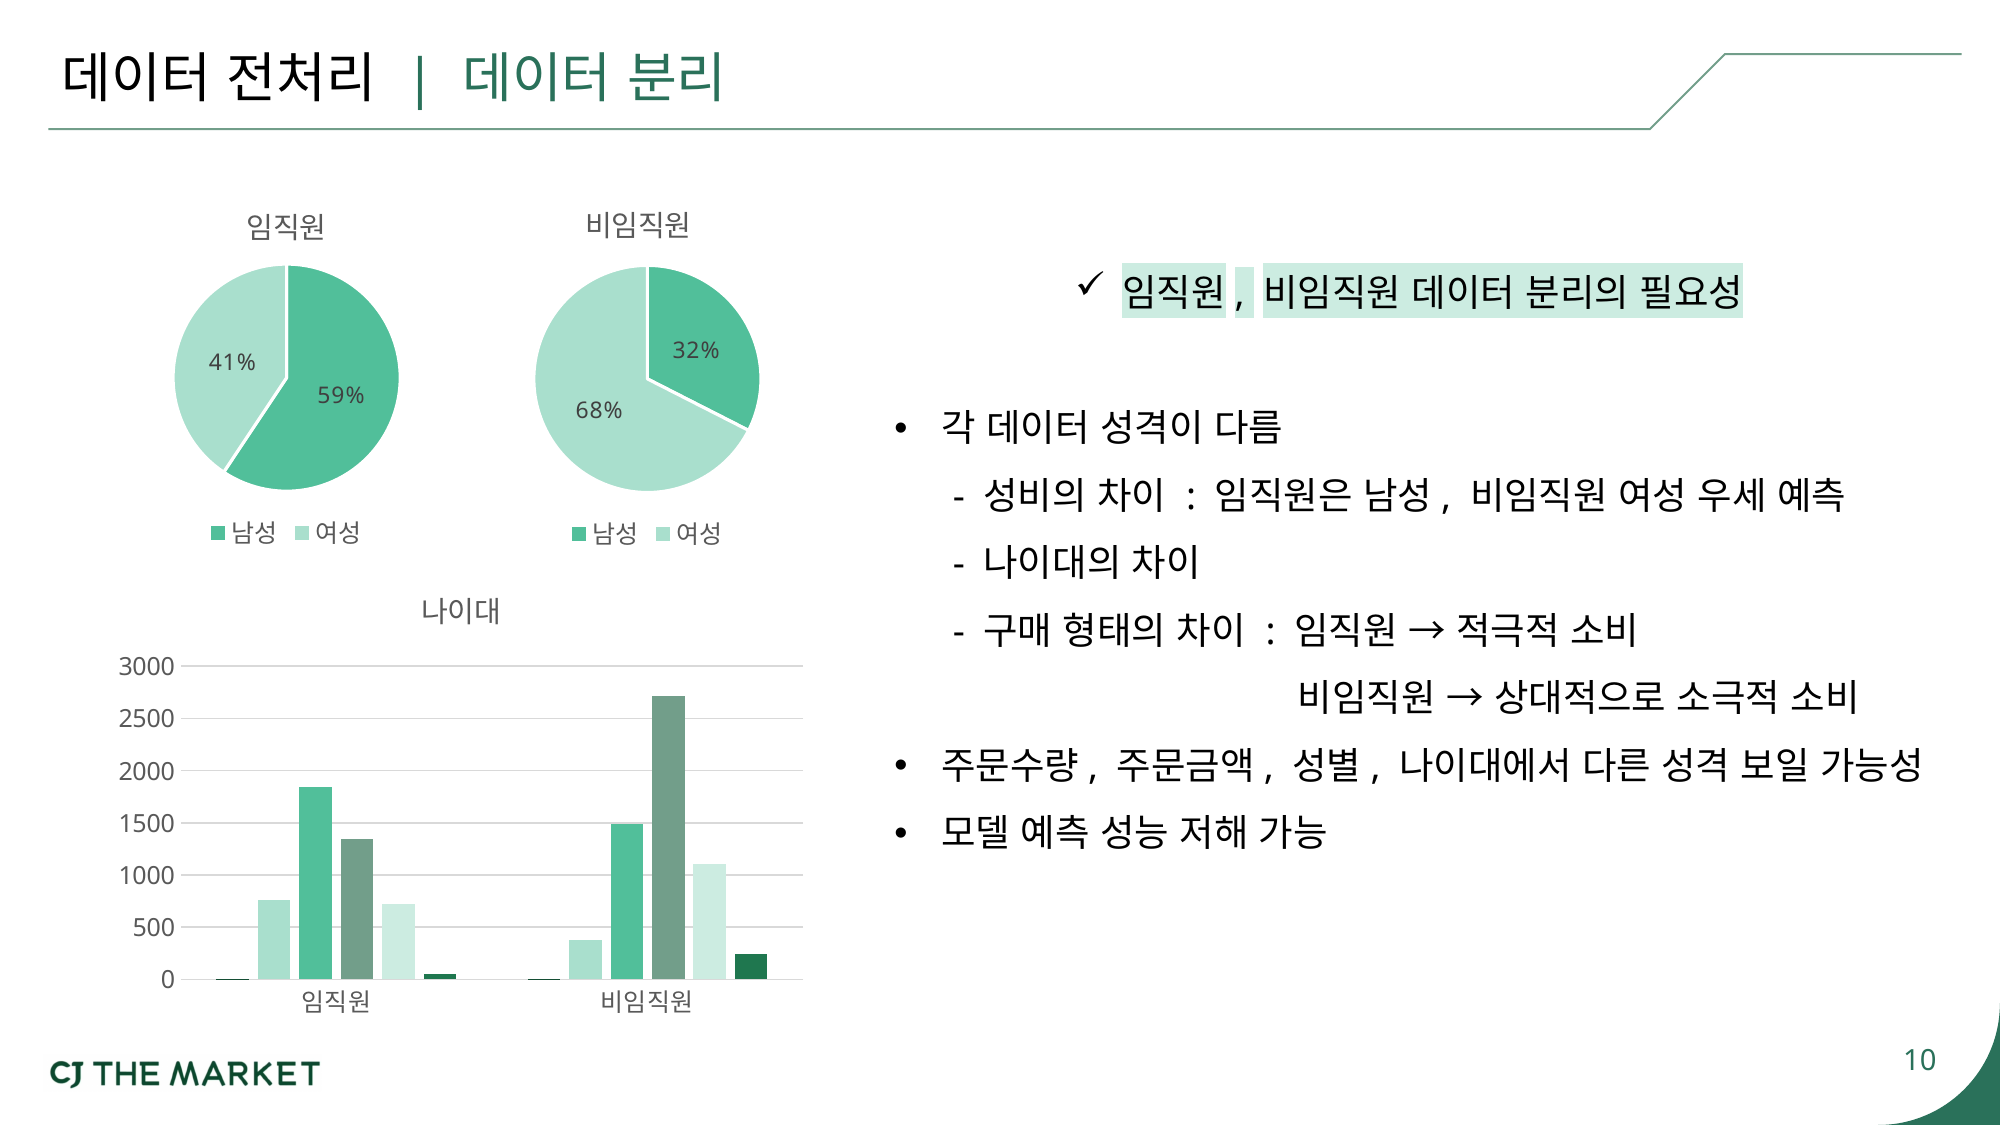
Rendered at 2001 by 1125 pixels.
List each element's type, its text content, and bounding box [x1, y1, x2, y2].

text_box 임직원, 비임직원 데이터 분리의 필요성 각 데이터 성격이 다름 - 성비의 차이 : 임직원은 남성, 비임직원 여성 우세 예측 - 나이대의 차이 - 구매 형태의 차이 : 임직원 → 적극적 소비 비임직원 → 상대적으로 소극적 소비 주문수량, 주문금액, 성별, 나이대에서 다른 성격 보일 가능성 모델 예측 성능 저해 가능 [879, 239, 1940, 862]
picture [43, 1054, 322, 1092]
text_box [1878, 1003, 2000, 1125]
text_box 10 [1888, 1034, 1957, 1084]
text_box [48, 53, 1962, 131]
chart [112, 182, 461, 556]
chart [104, 562, 818, 1030]
chart [469, 184, 826, 558]
text_box 데이터 전처리 | 데이터 분리 [46, 36, 742, 117]
